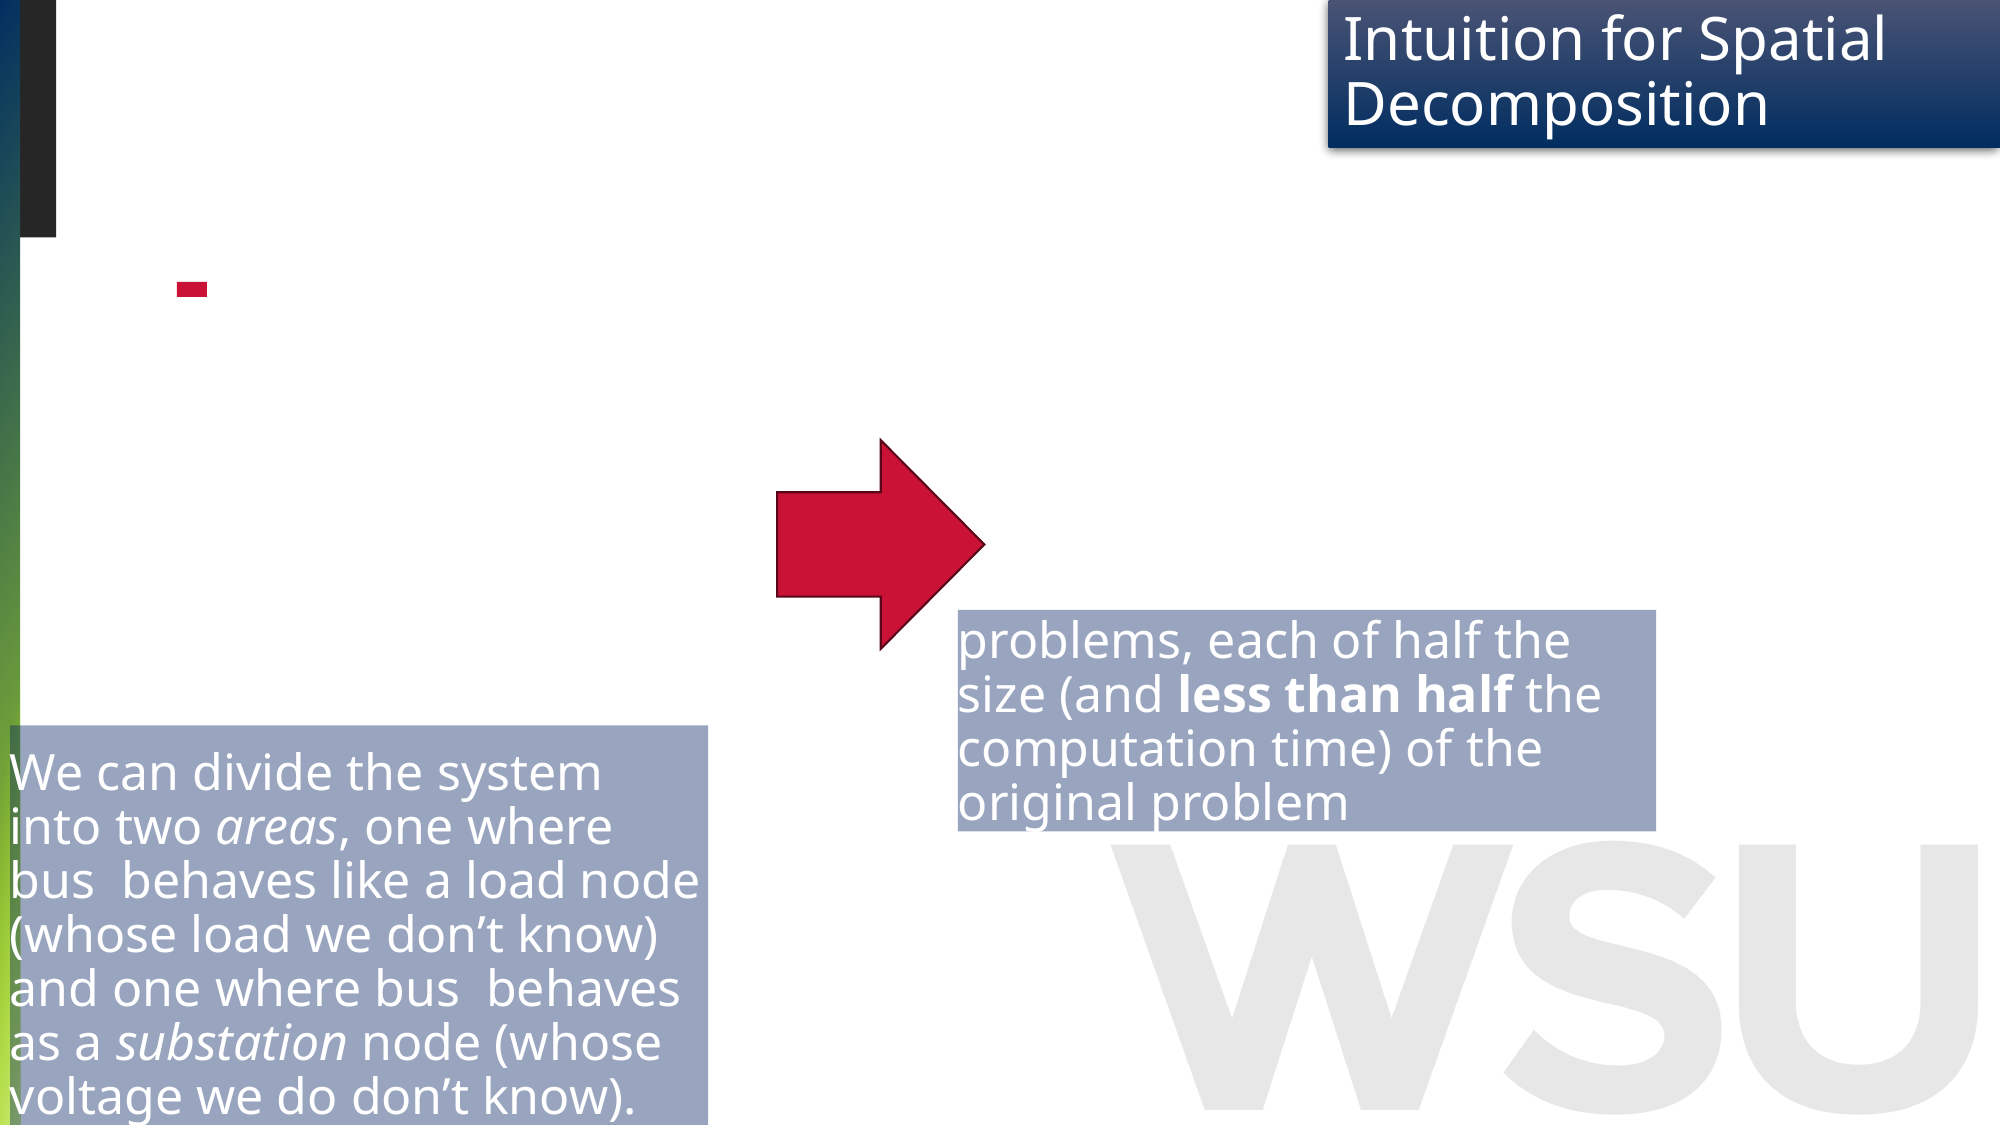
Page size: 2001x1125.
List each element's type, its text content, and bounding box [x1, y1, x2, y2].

text_box Intuition for Spatial Decomposition [1328, 0, 2000, 148]
text_box Now we have two OPF problems, each of half the size (and less than half the computation time) of the original problem [957, 609, 1657, 832]
picture [1109, 840, 1979, 1115]
text_box [776, 437, 986, 652]
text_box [0, 0, 21, 1125]
